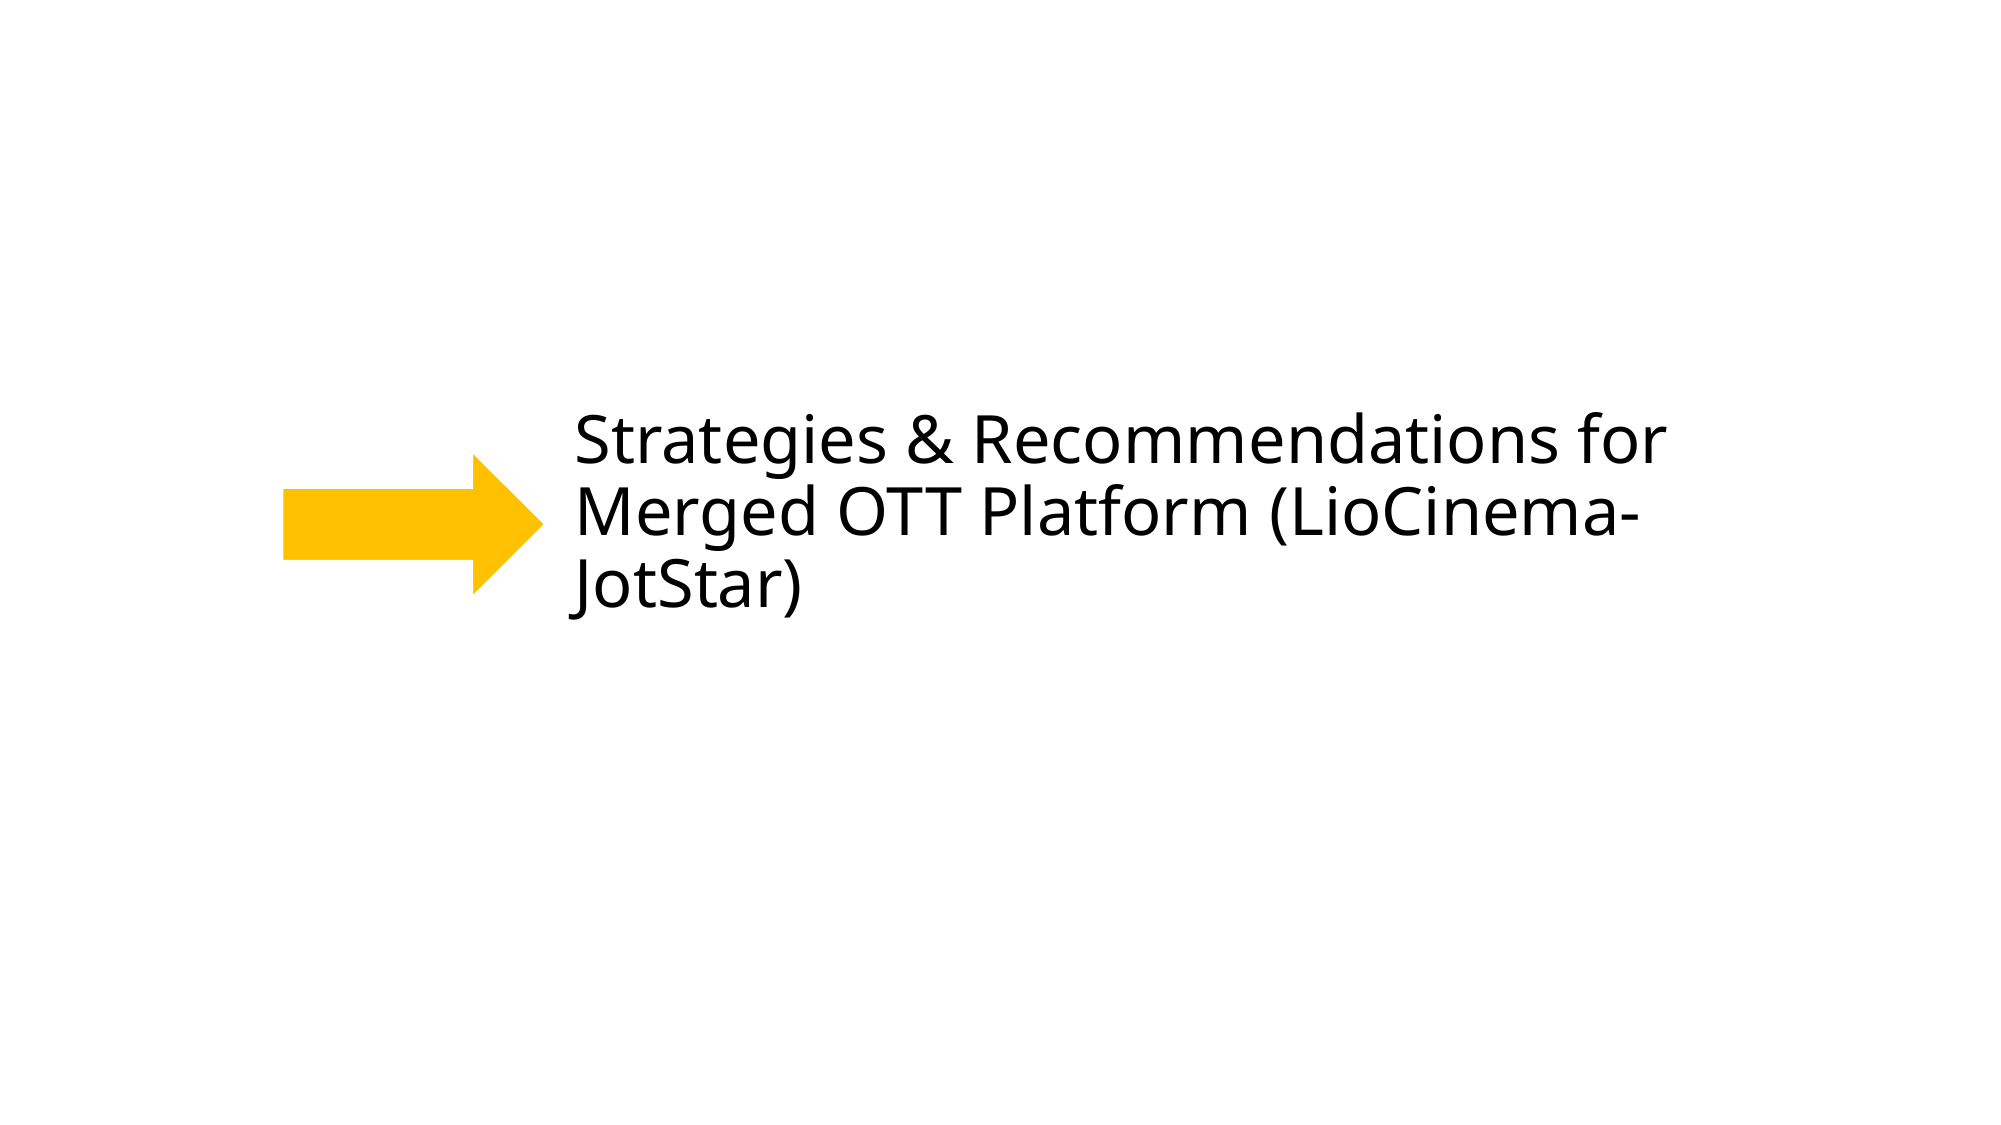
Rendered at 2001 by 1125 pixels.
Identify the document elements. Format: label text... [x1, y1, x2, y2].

title Strategies & Recommendations for Merged OTT Platform (LioCinema-JotStar) [559, 317, 1752, 710]
text_box [280, 446, 549, 603]
